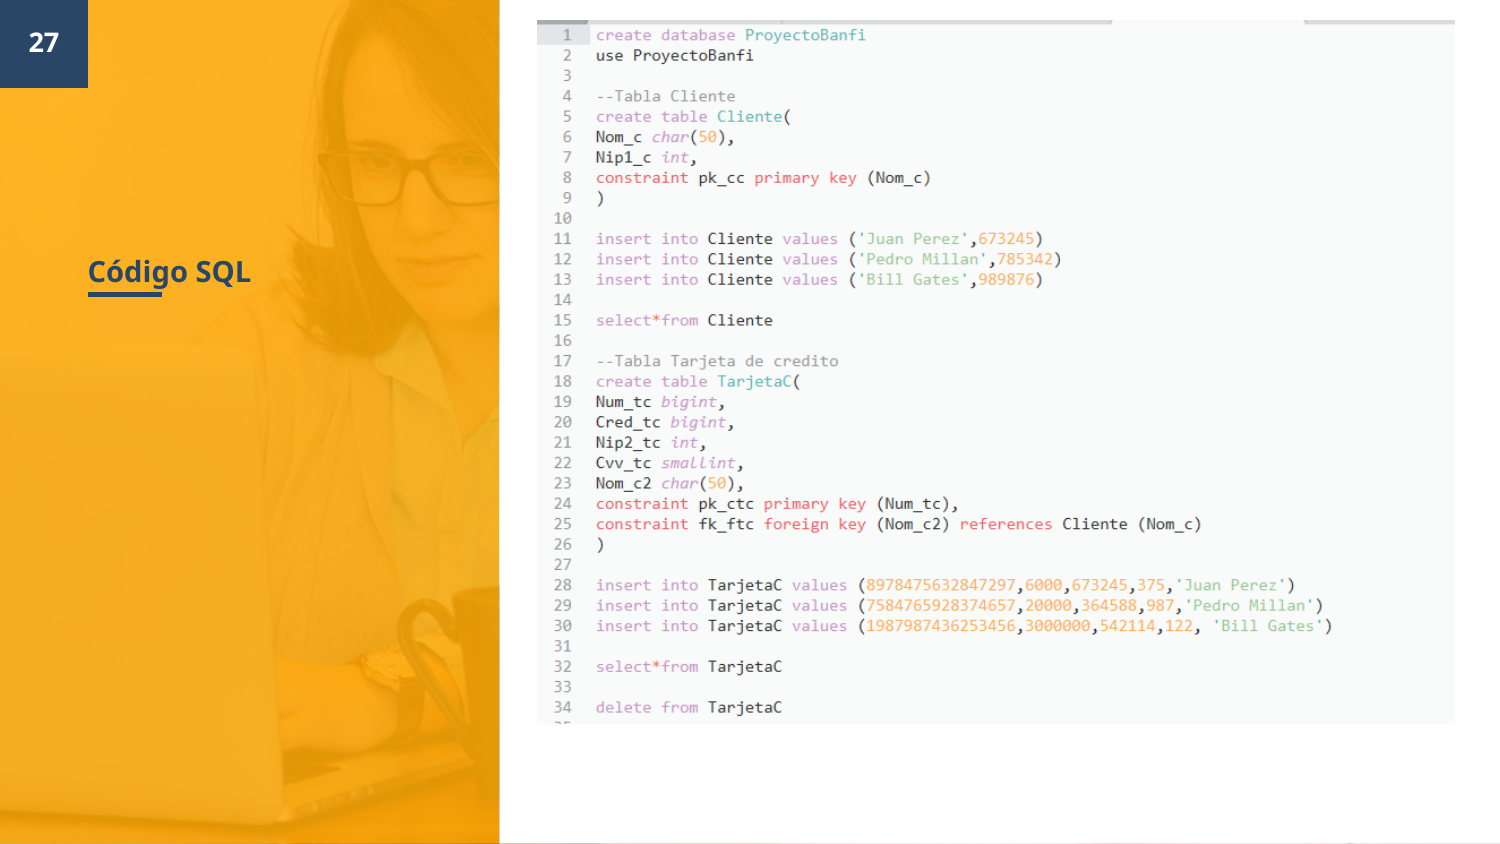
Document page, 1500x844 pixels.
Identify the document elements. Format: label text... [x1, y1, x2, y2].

slide_number 27 [0, 0, 89, 88]
picture [537, 19, 1455, 724]
title Código SQL [72, 171, 425, 304]
